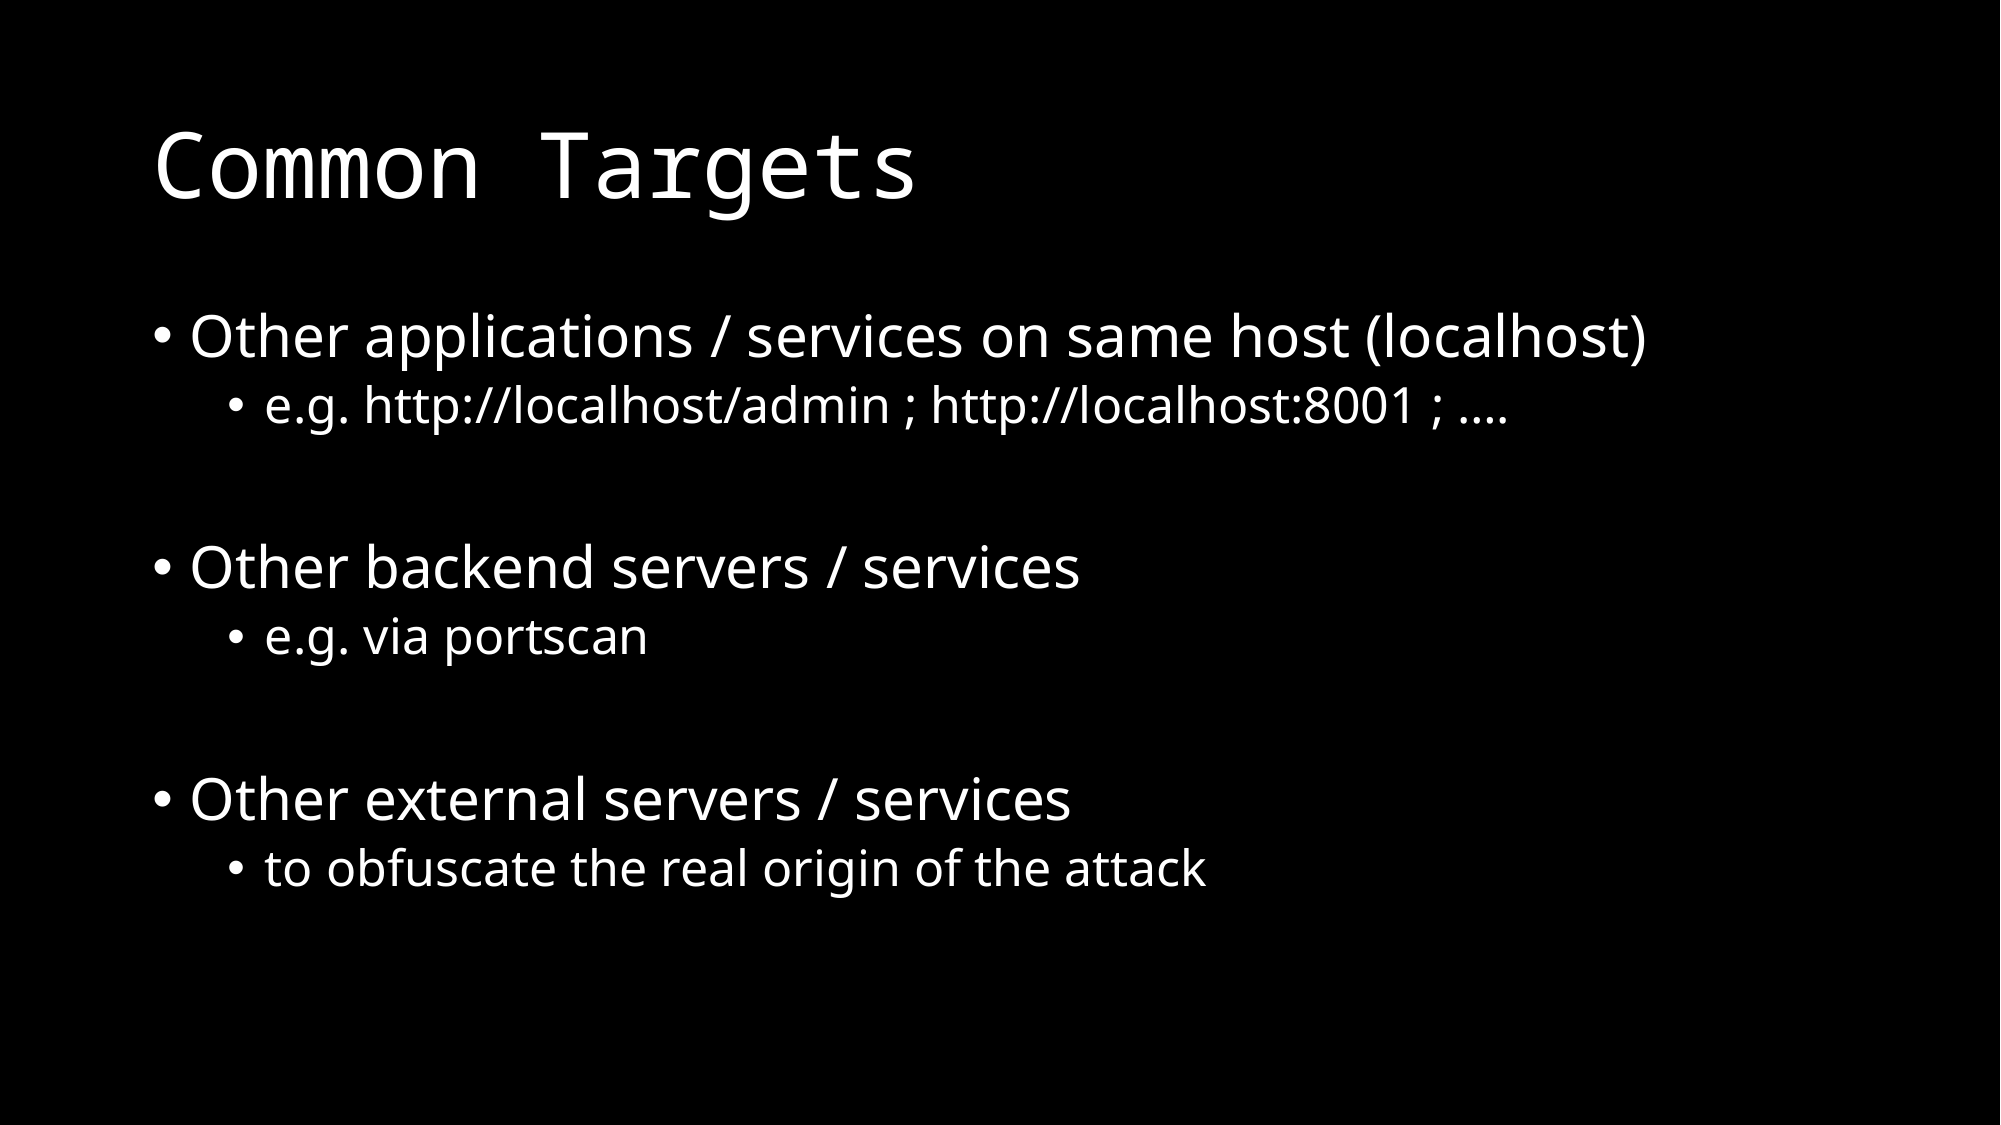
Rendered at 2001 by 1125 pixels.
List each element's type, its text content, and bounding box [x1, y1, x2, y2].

list Other applications / services on same host (localhost) e.g. http://localhost/admin ; http://localhost:8001 ; …. Other backend servers / services e.g. via portscan Other external servers / services to obfuscate the real origin of the attack [137, 299, 1863, 1066]
title Common Targets [137, 59, 1863, 278]
